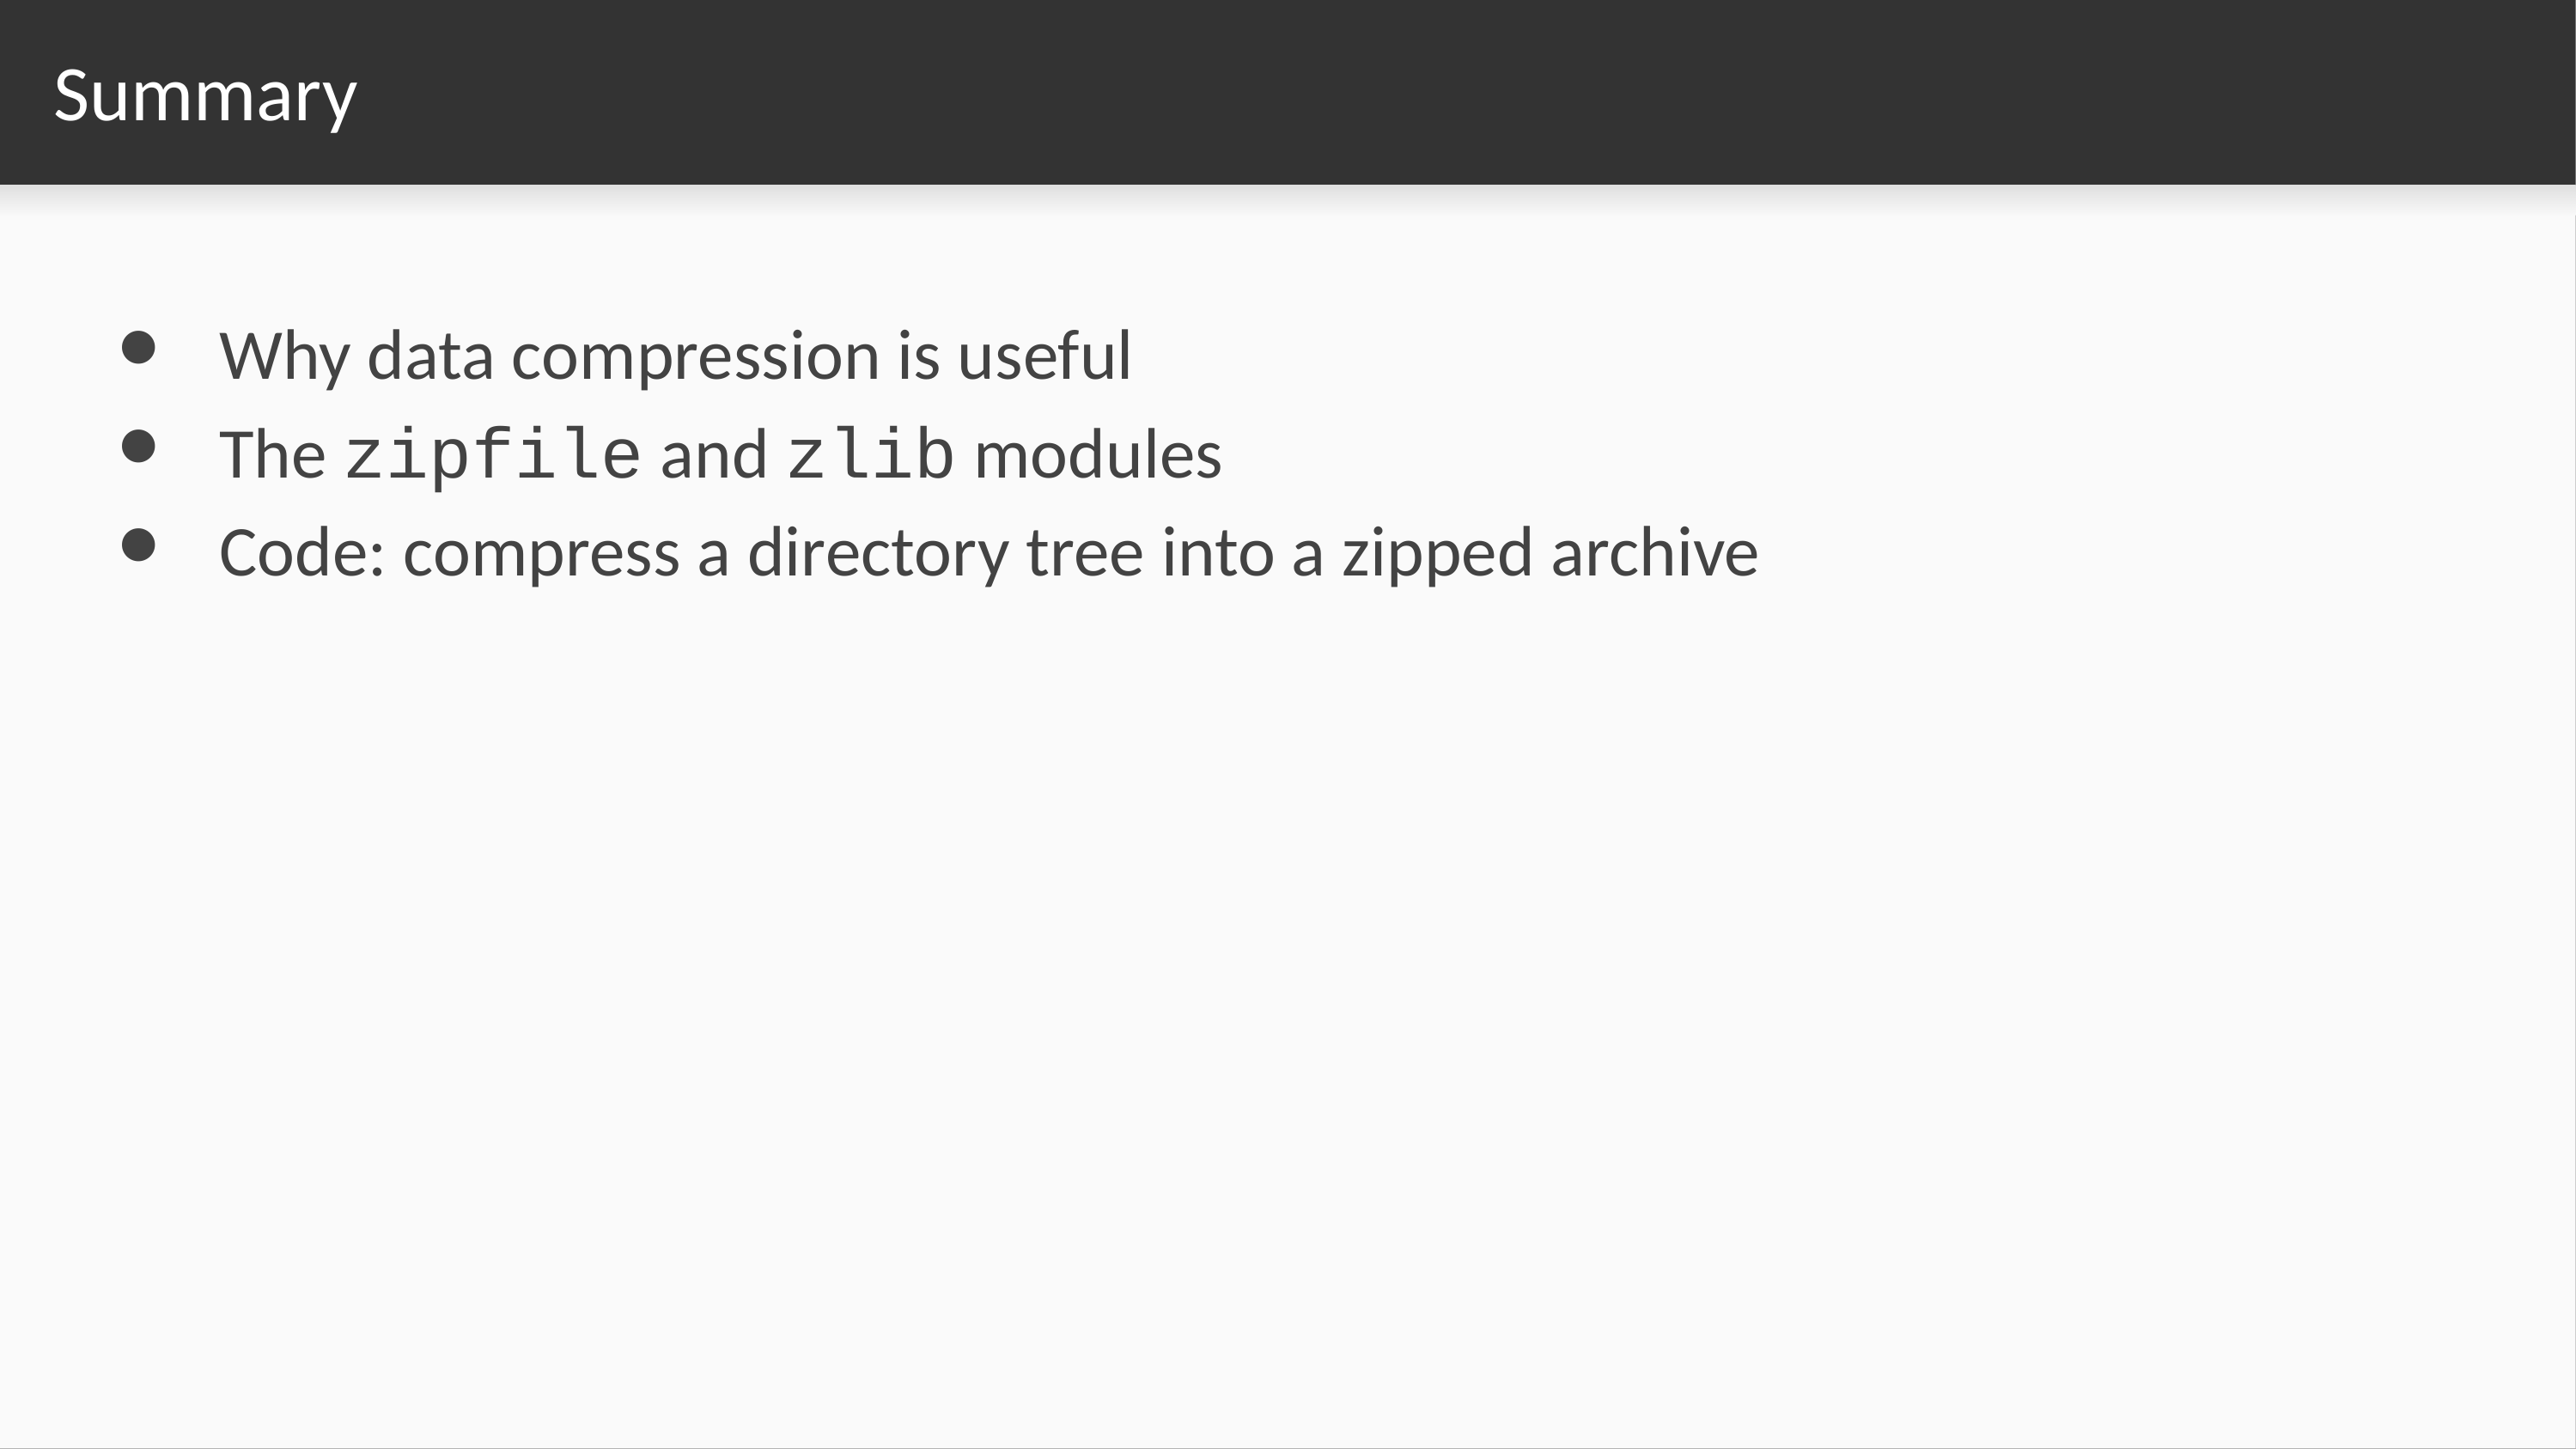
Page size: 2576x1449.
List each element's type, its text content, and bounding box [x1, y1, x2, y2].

title Summary [27, 4, 2514, 174]
list Why data compression is useful The zipfile and zlib modules Code: compress a directory tree into a zipped archive [64, 269, 2520, 1403]
